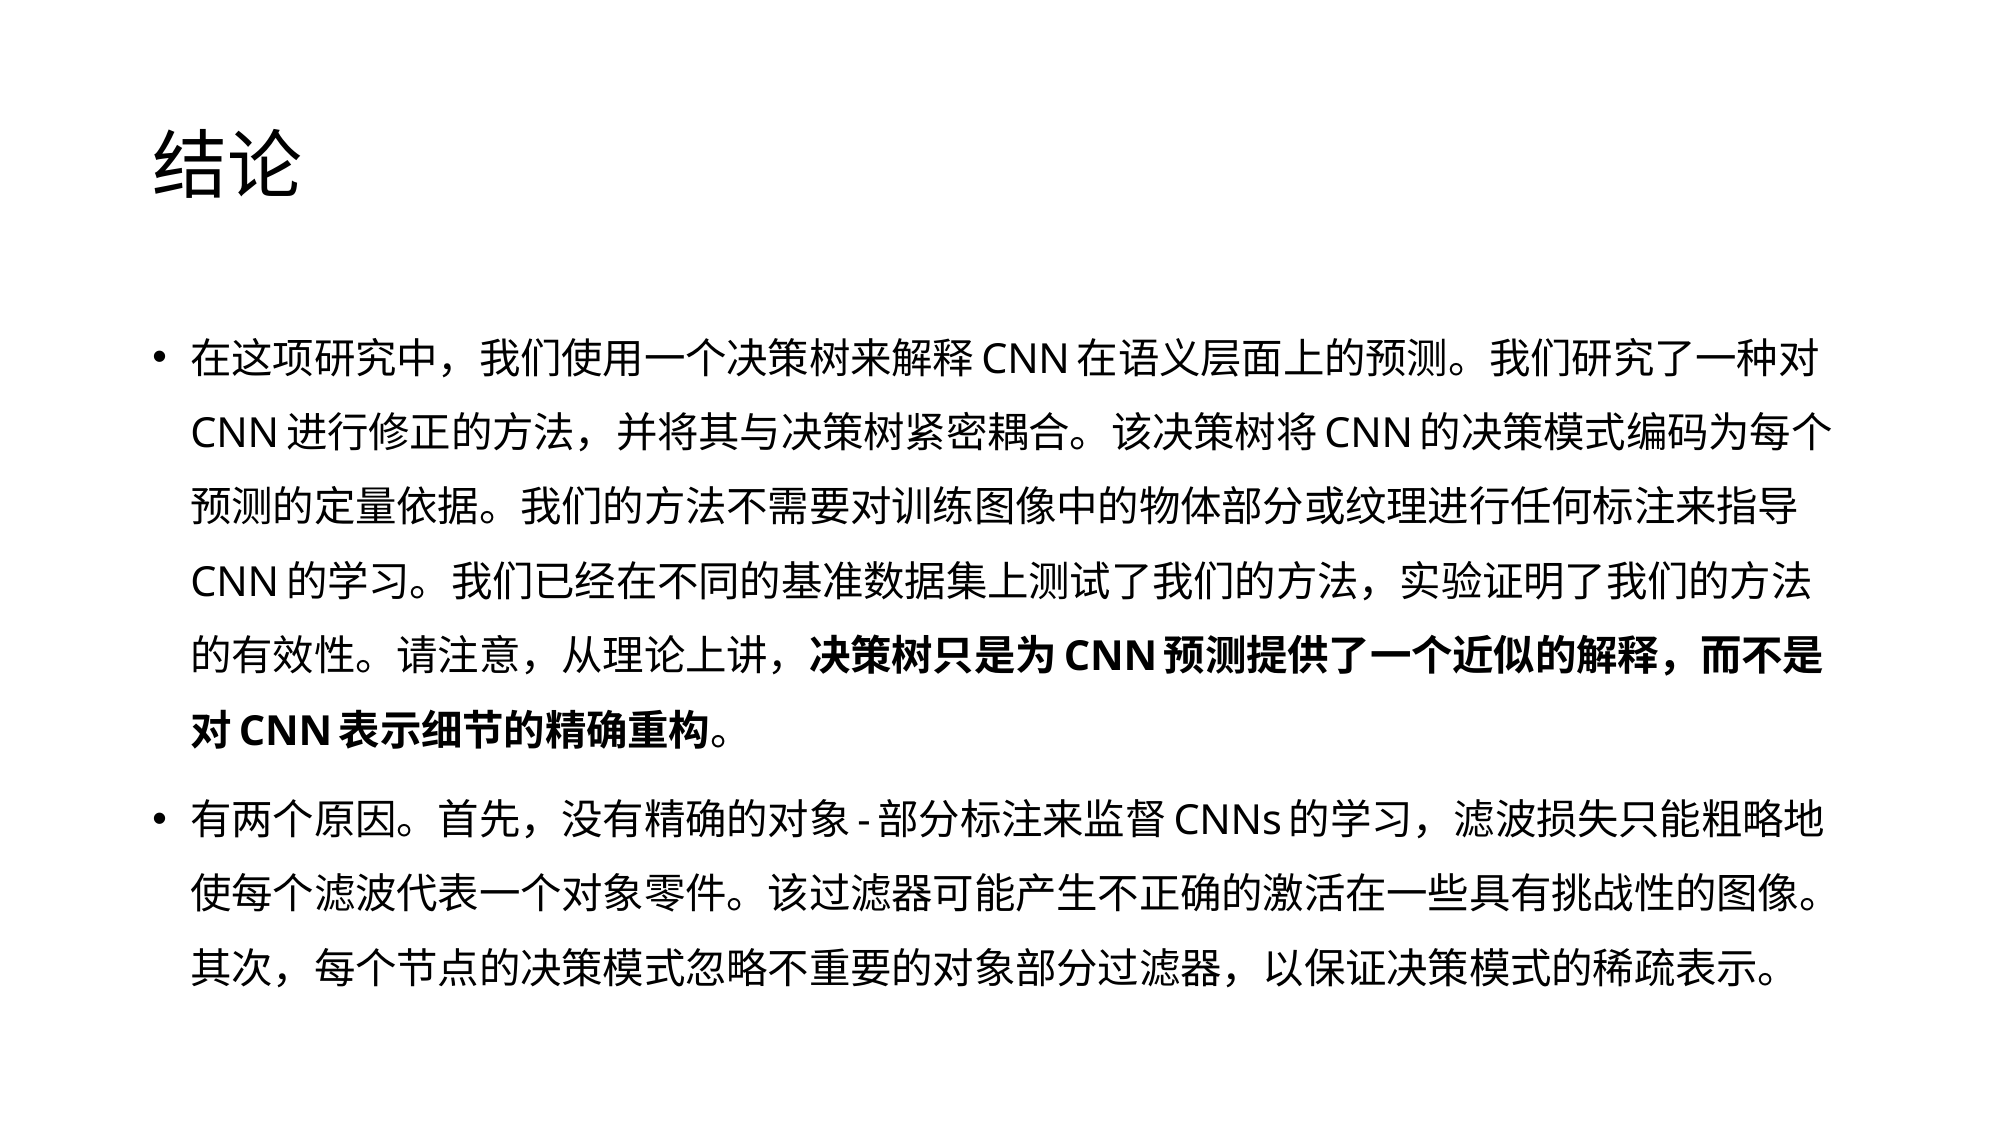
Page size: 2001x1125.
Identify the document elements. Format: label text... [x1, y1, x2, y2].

title 结论 [137, 59, 1863, 278]
list 在这项研究中，我们使用一个决策树来解释CNN在语义层面上的预测。我们研究了一种对CNN进行修正的方法，并将其与决策树紧密耦合。该决策树将CNN的决策模式编码为每个预测的定量依据。我们的方法不需要对训练图像中的物体部分或纹理进行任何标注来指导CNN的学习。我们已经在不同的基准数据集上测试了我们的方法，实验证明了我们的方法的有效性。请注意，从理论上讲，决策树只是为CNN预测提供了一个近似的解释，而不是对CNN表示细节的精确重构。 有两个原因。首先，没有精确的对象-部分标注来监督CNNs的学习，滤波损失只能粗略地使每个滤波代表一个对象零件。该过滤器可能产生不正确的激活在一些具有挑战性的图像。其次，每个节点的决策模式忽略不重要的对象部分过滤器，以保证决策模式的稀疏表示。 [137, 299, 1863, 1014]
